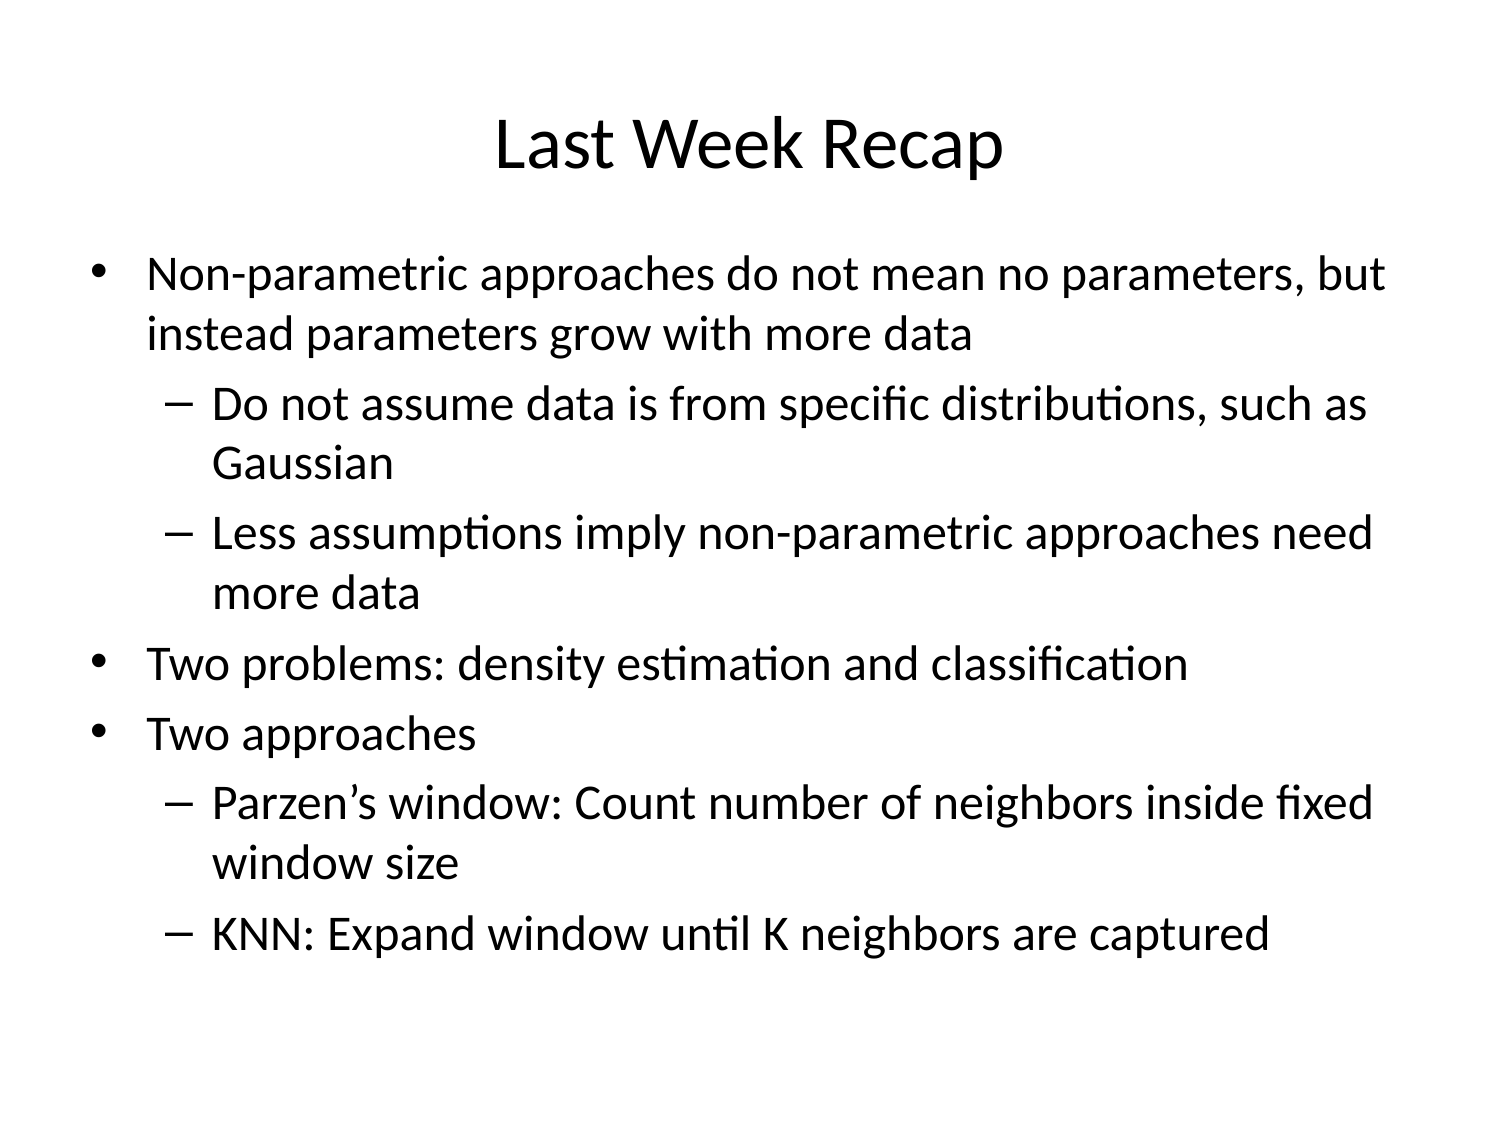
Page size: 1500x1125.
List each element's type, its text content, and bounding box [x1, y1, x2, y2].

title Last Week Recap [75, 45, 1425, 232]
list Non-parametric approaches do not mean no parameters, but instead parameters grow with more data Do not assume data is from specific distributions, such as Gaussian Less assumptions imply non-parametric approaches need more data Two problems: density estimation and classification Two approaches Parzen’s window: Count number of neighbors inside fixed window size KNN: Expand window until K neighbors are captured [75, 232, 1425, 1028]
